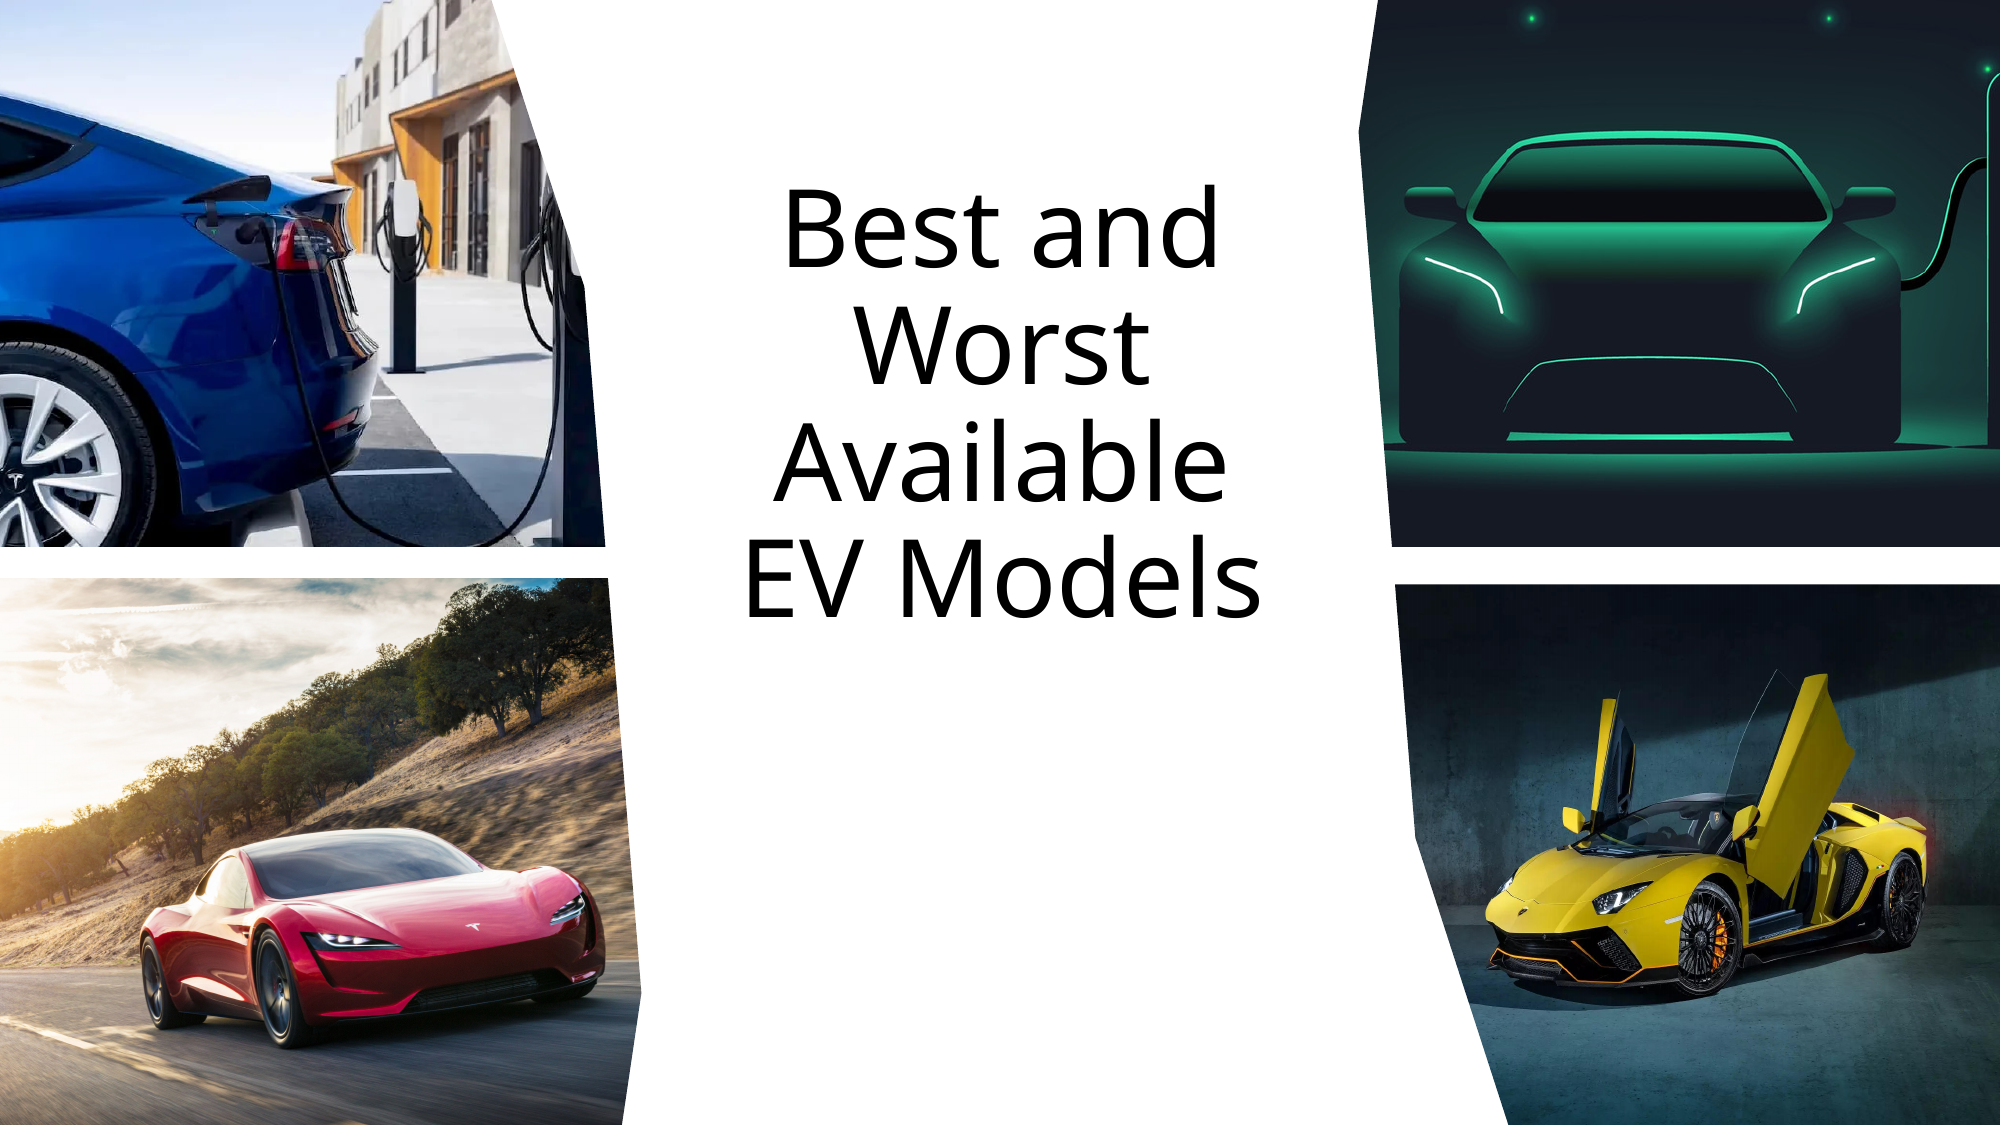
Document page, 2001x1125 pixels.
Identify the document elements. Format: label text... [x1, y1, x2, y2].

picture [0, 0, 606, 547]
text_box Best and Worst Available EV Models [714, 137, 1290, 649]
picture [1394, 584, 2000, 1125]
picture [1358, 0, 2000, 547]
picture [0, 578, 642, 1125]
